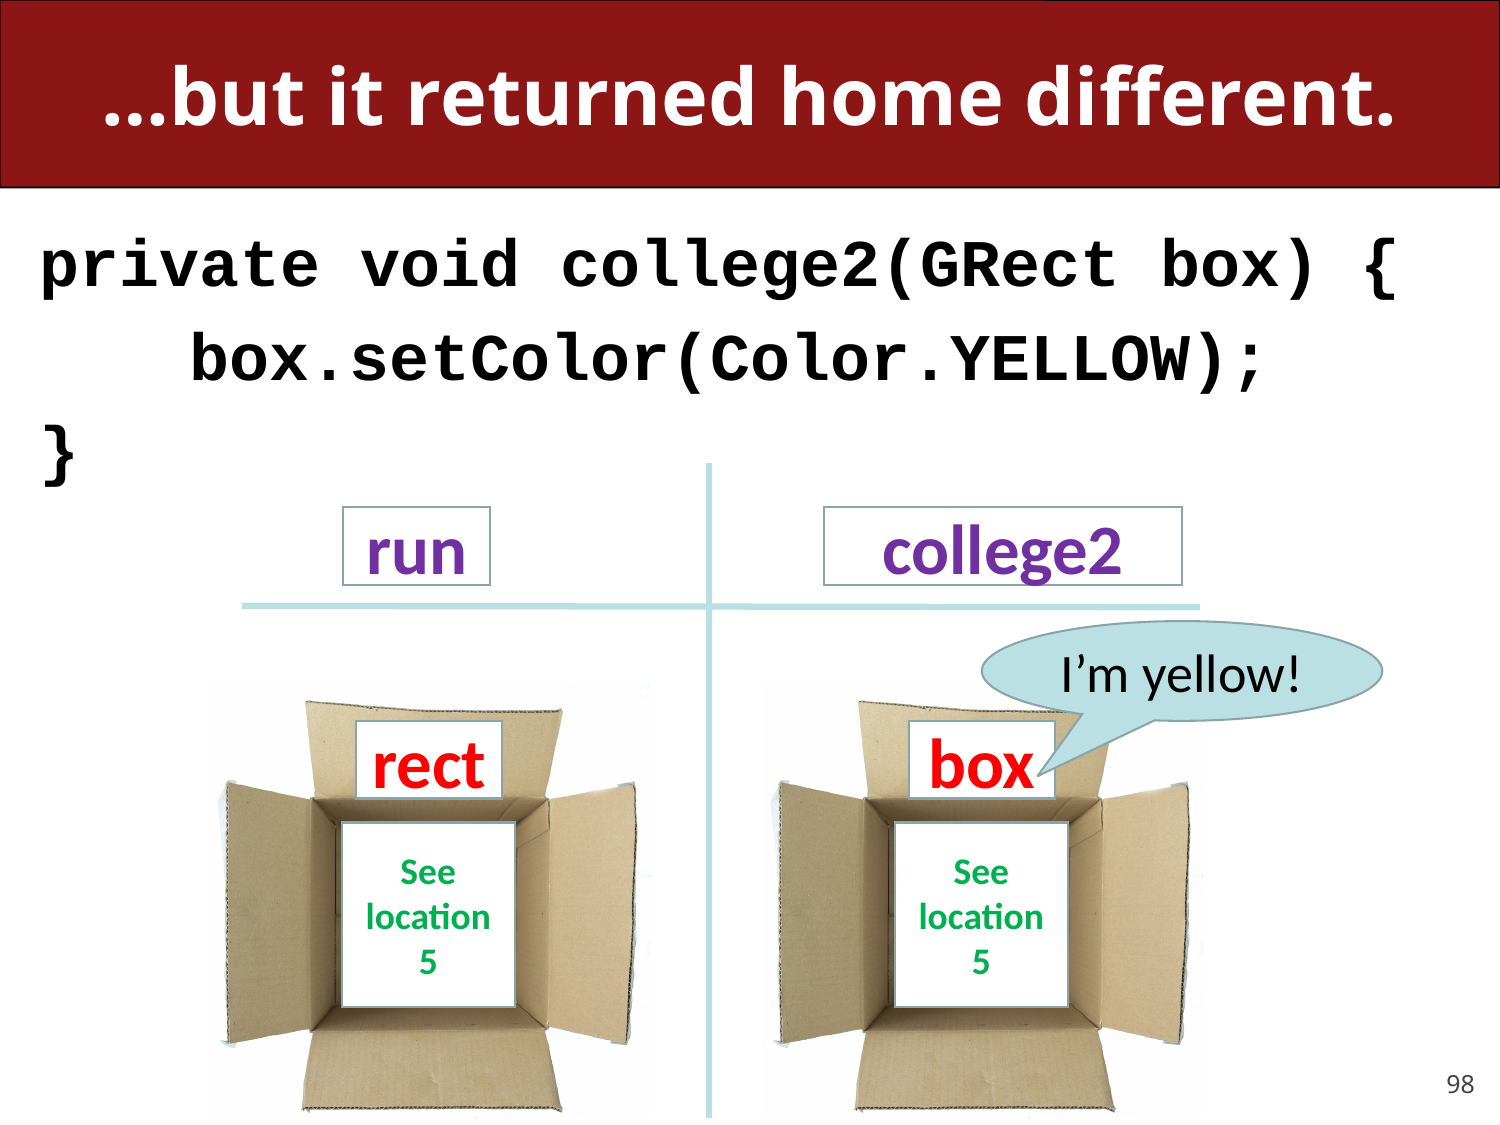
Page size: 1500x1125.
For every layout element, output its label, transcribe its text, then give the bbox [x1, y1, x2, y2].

title …but it returned home different. [75, 0, 1425, 188]
text_box college2 [823, 506, 1183, 586]
text_box run [342, 506, 491, 586]
list private void college2(GRect box) { box.setColor(Color.YELLOW); } [24, 212, 1475, 1063]
picture [208, 681, 650, 1118]
text_box I’m yellow! [980, 620, 1384, 722]
picture [761, 681, 1203, 1118]
